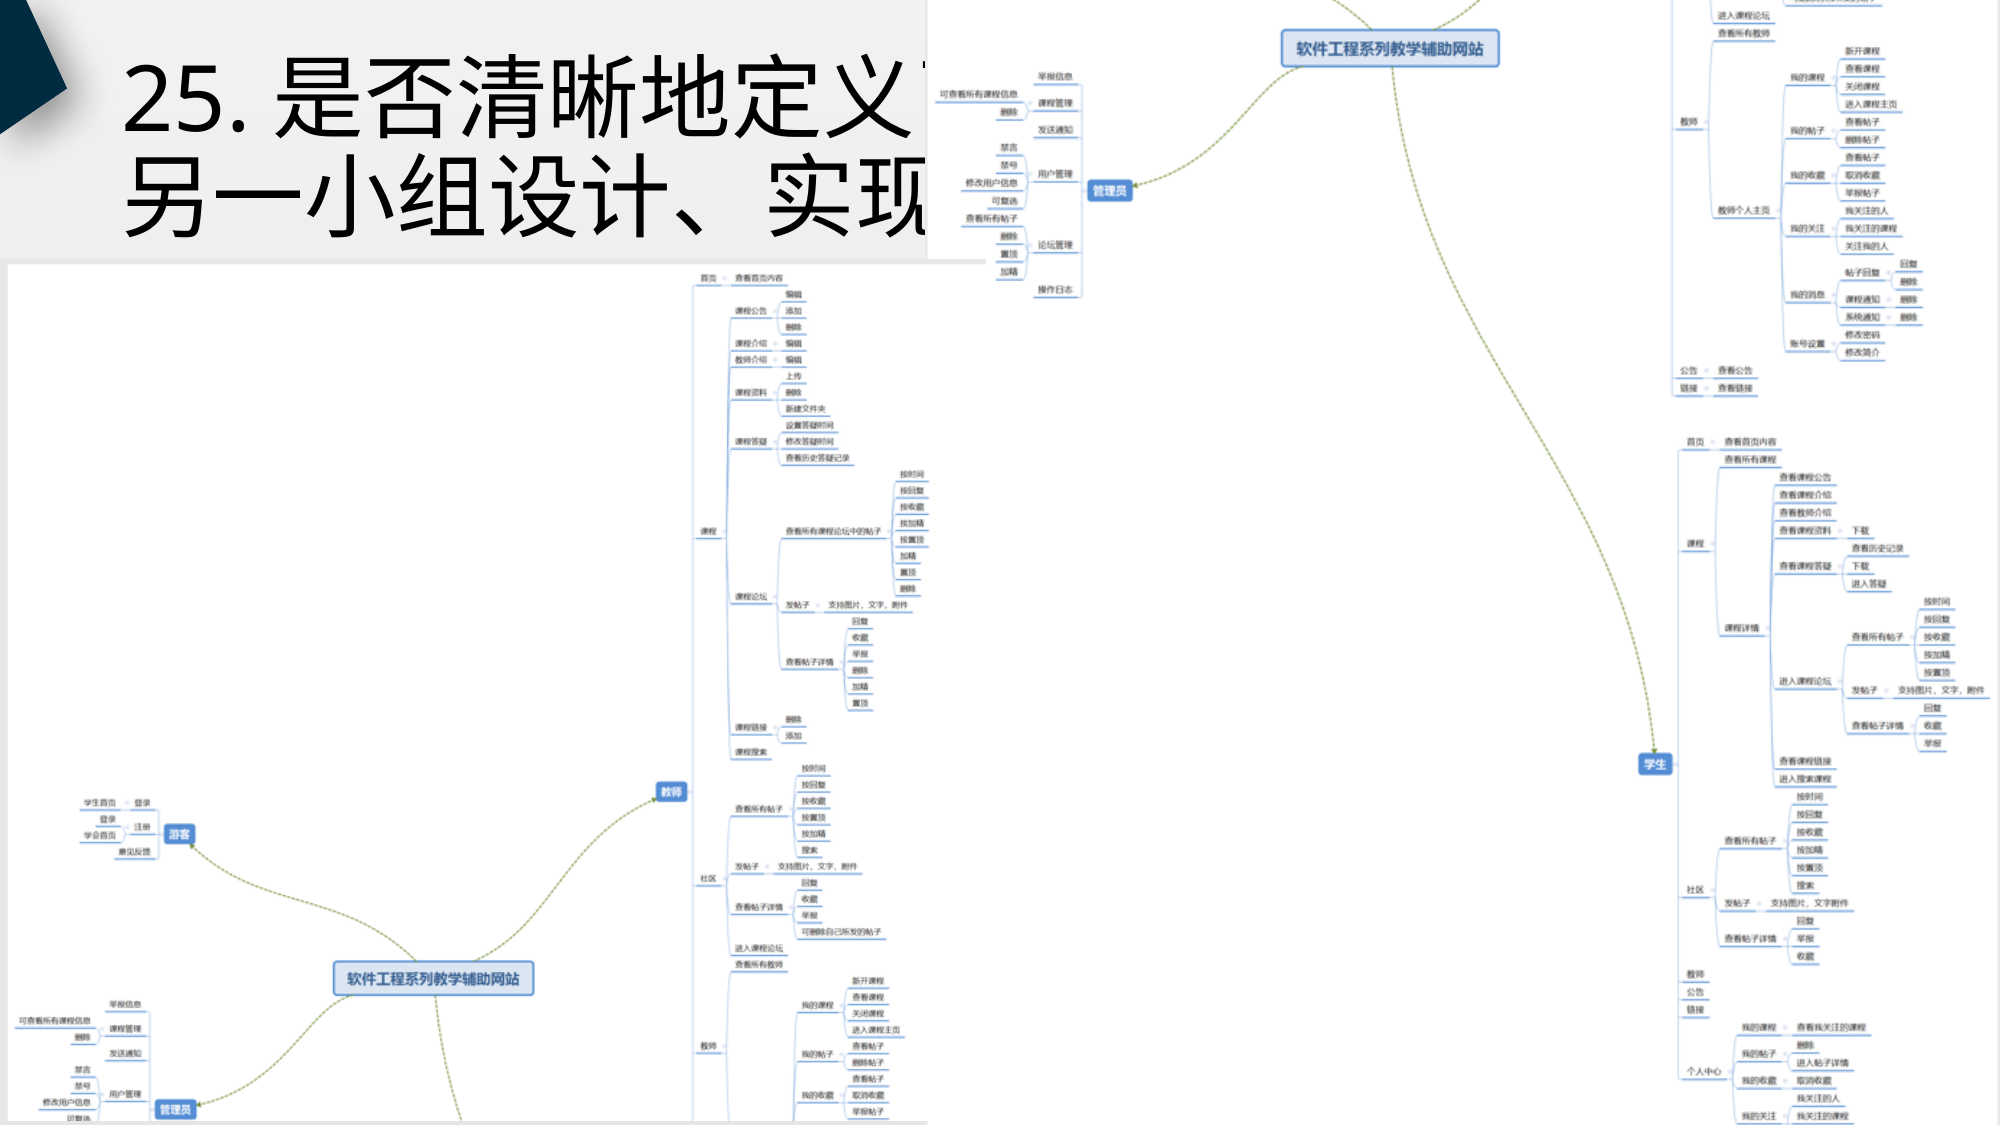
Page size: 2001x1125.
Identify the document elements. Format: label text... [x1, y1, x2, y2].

title 25.是否清晰地定义了需求，可以移交给另一小组设计、实现而依然理解正确？ [106, 42, 925, 259]
text_box [0, 0, 68, 135]
picture [0, 0, 2000, 1125]
